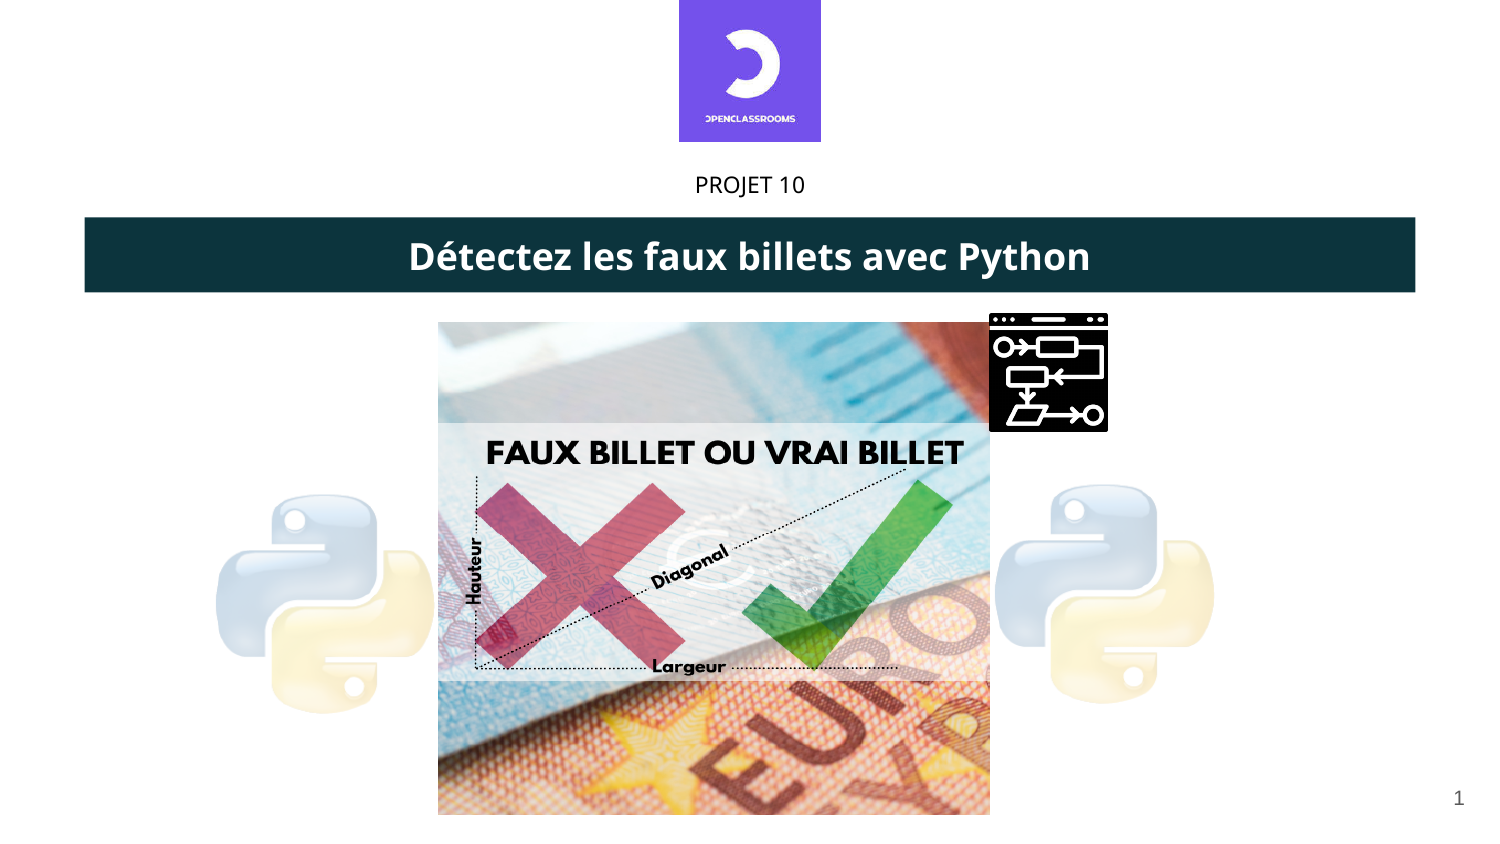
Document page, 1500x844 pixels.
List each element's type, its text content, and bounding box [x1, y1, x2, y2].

text_box PROJET 10 [220, 156, 1280, 212]
picture [196, 313, 1238, 815]
text_box Détectez les faux billets avec Python [84, 217, 1416, 293]
picture [679, 0, 821, 142]
slide_number ‹#› [1389, 764, 1480, 830]
